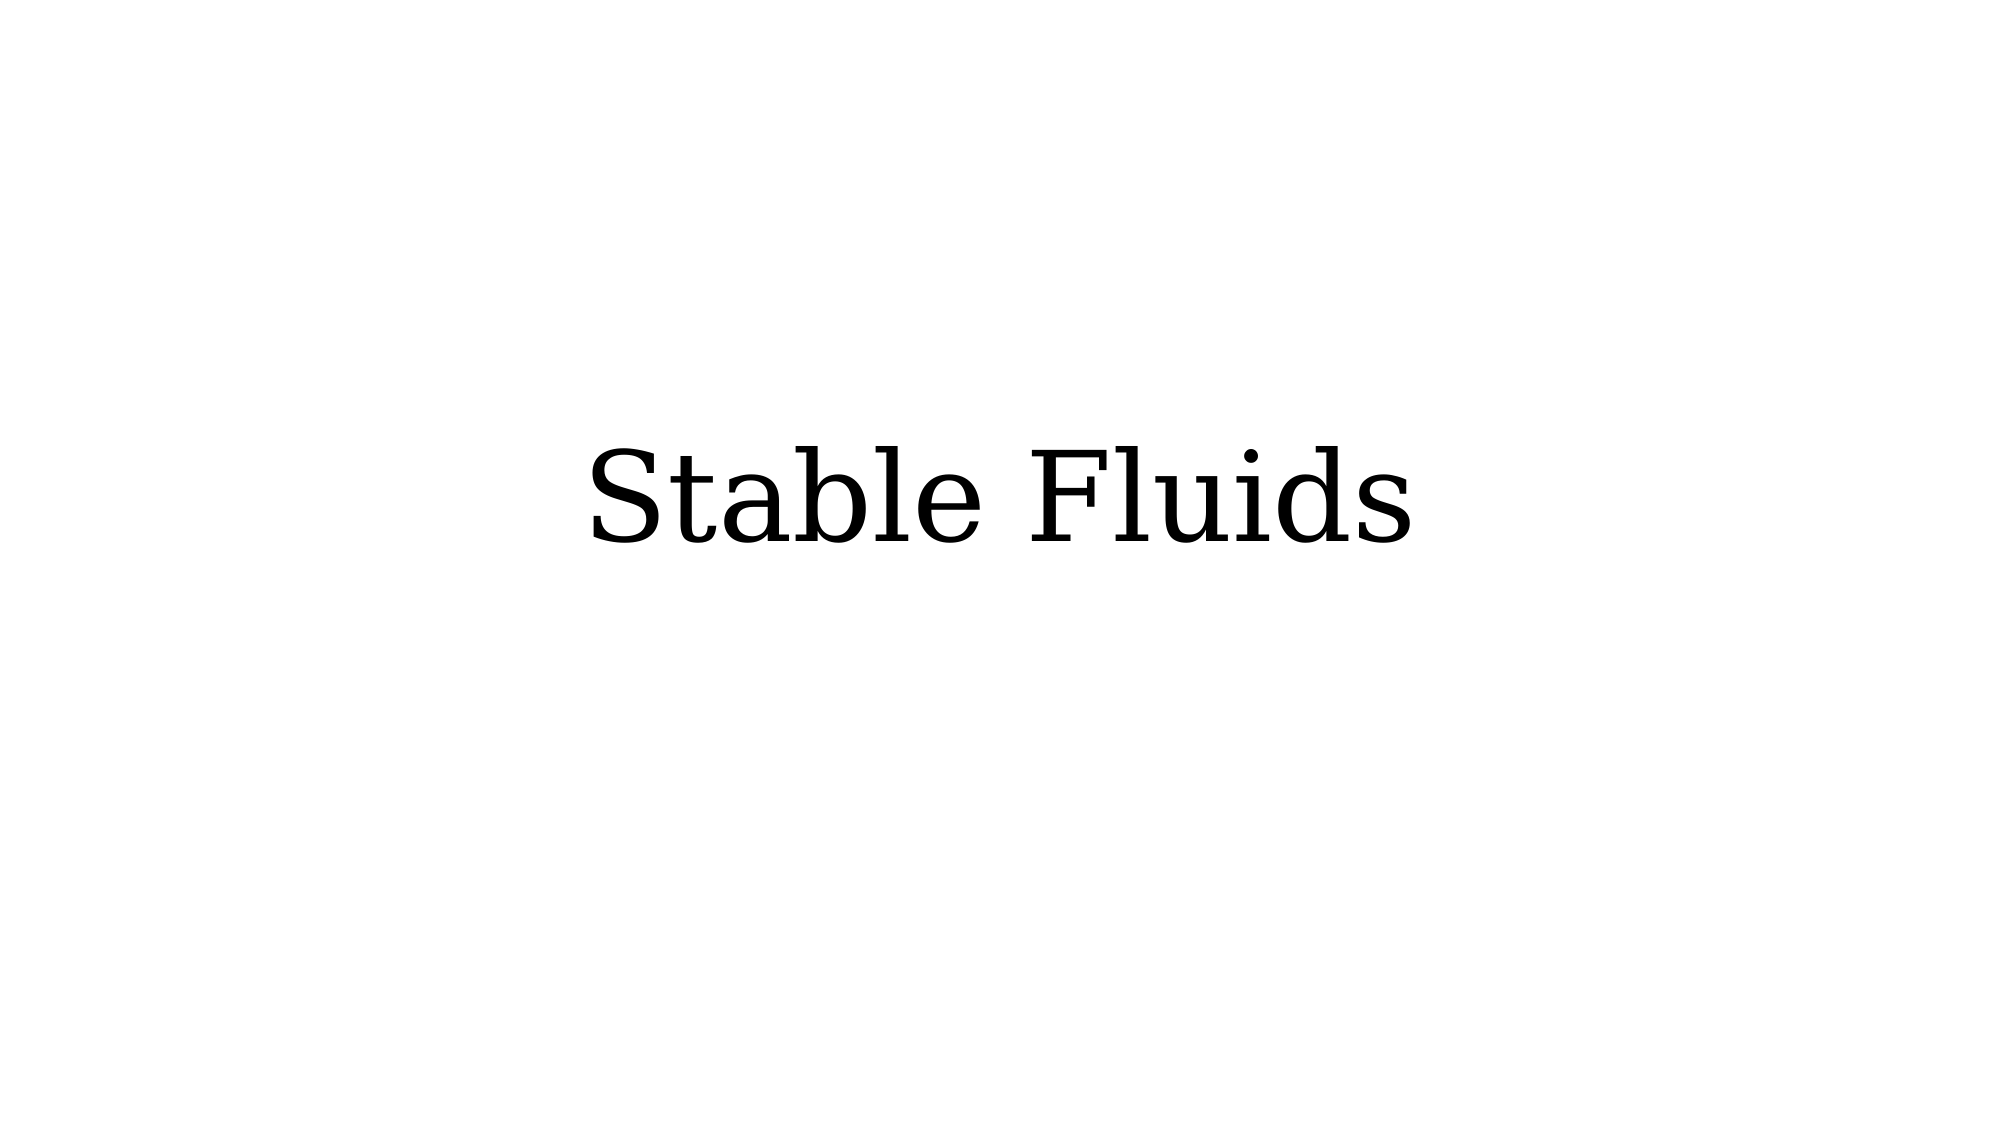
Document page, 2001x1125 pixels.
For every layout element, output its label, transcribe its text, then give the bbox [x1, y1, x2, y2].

title Stable Fluids [249, 184, 1750, 576]
